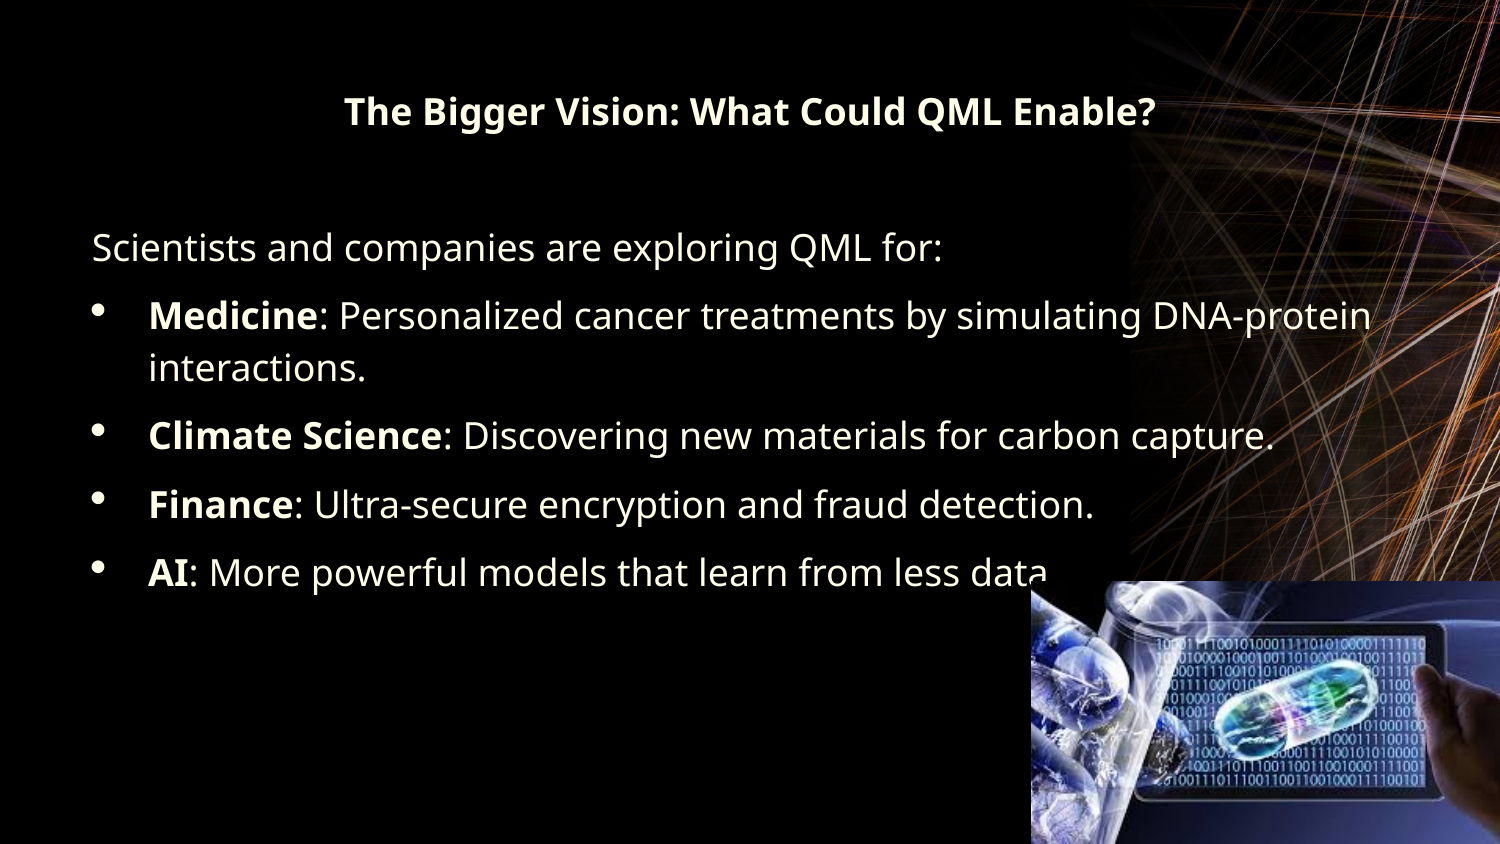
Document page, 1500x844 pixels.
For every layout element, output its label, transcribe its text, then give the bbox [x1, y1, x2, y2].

picture [1030, 0, 1500, 844]
subtitle Scientists and companies are exploring QML for: Medicine: Personalized cancer treatments by simulating DNA-protein interactions. Climate Science: Discovering new materials for carbon capture. Finance: Ultra-secure encryption and fraud detection. AI: More powerful models that learn from less data. [76, 259, 1400, 609]
title The Bigger Vision: What Could QML Enable? [118, 72, 1383, 167]
